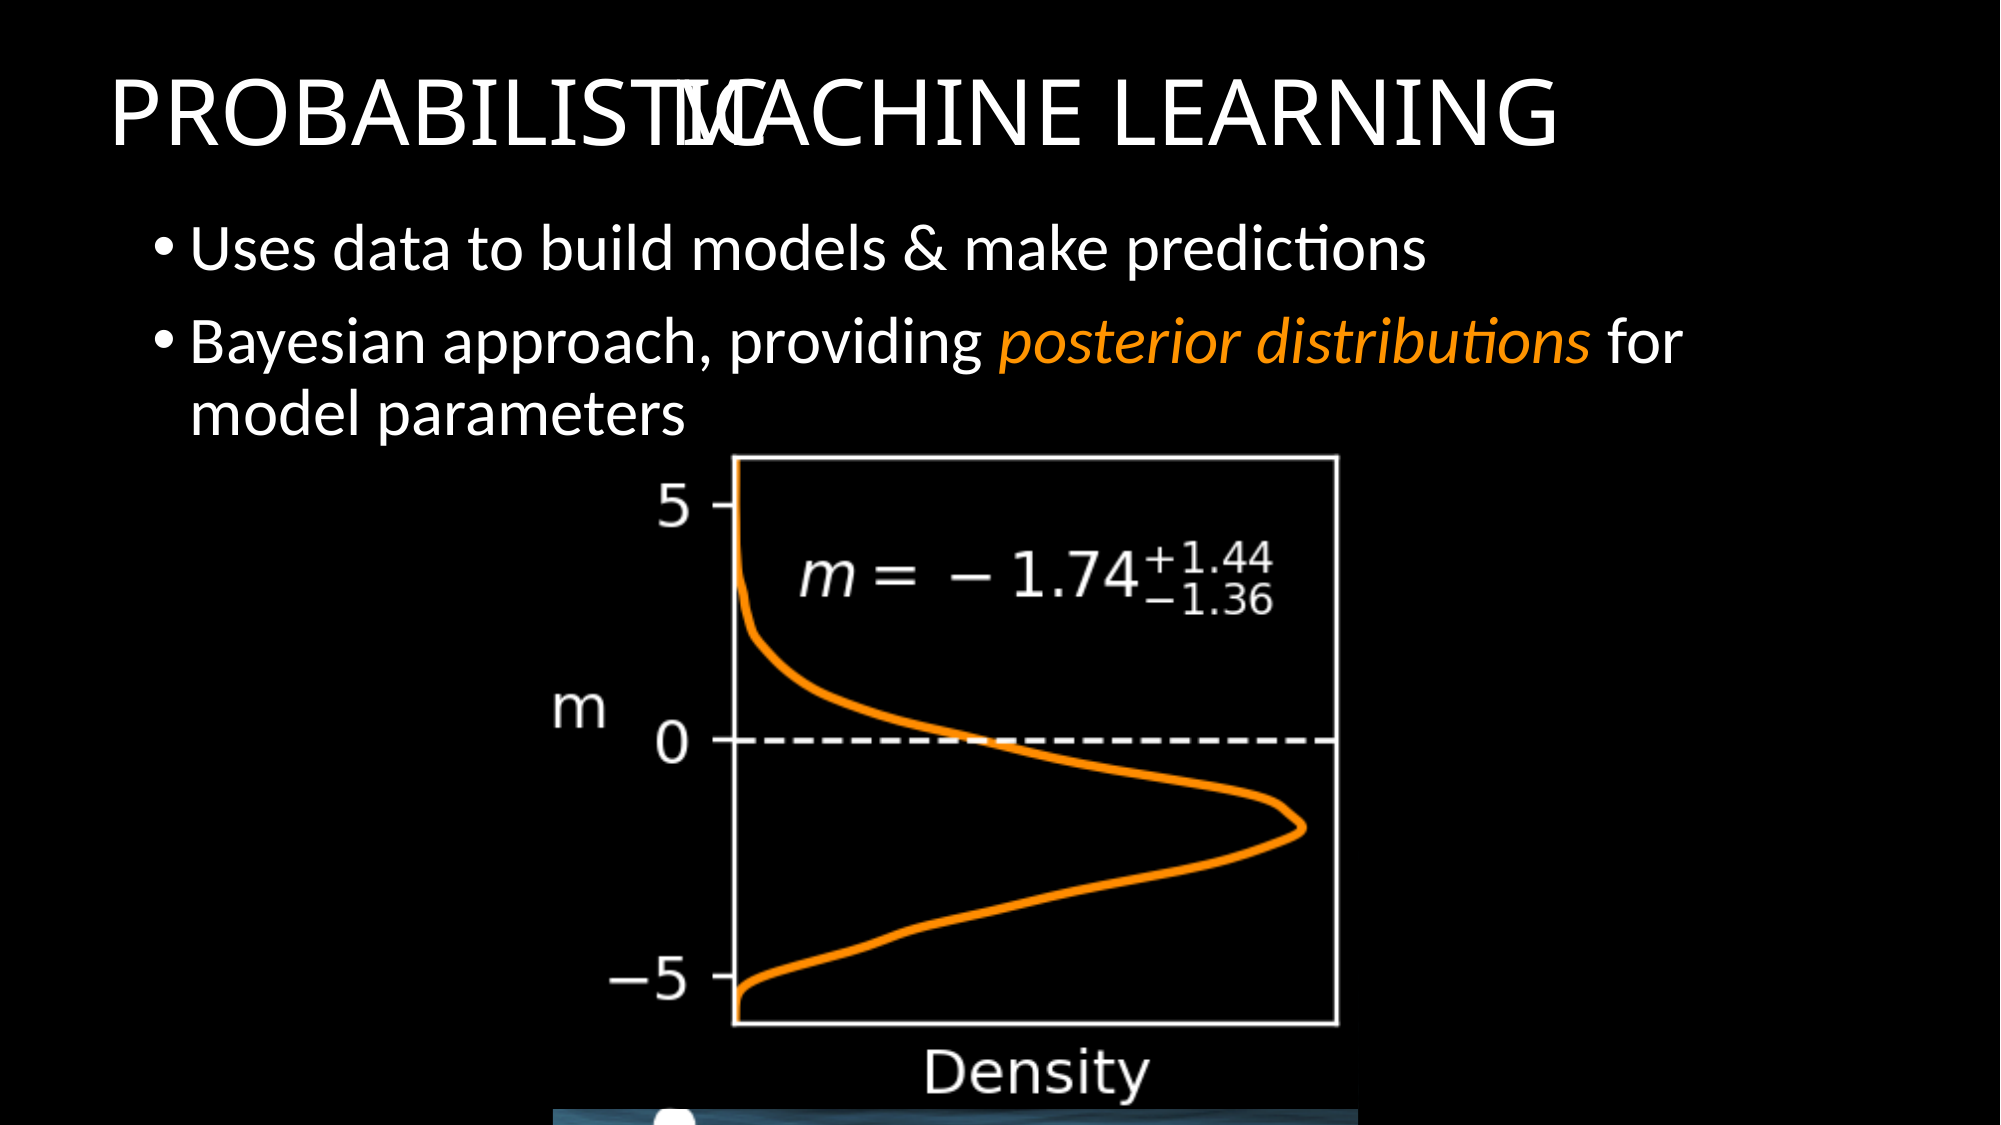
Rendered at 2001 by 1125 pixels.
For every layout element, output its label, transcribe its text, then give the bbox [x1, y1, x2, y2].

picture [545, 436, 1359, 1125]
text_box PROBABILISTIC [92, 7, 653, 225]
title MACHINE LEARNING [653, 7, 2000, 225]
list Uses data to build models & make predictions Bayesian approach, providing posterior distributions for model parameters [137, 205, 1863, 920]
